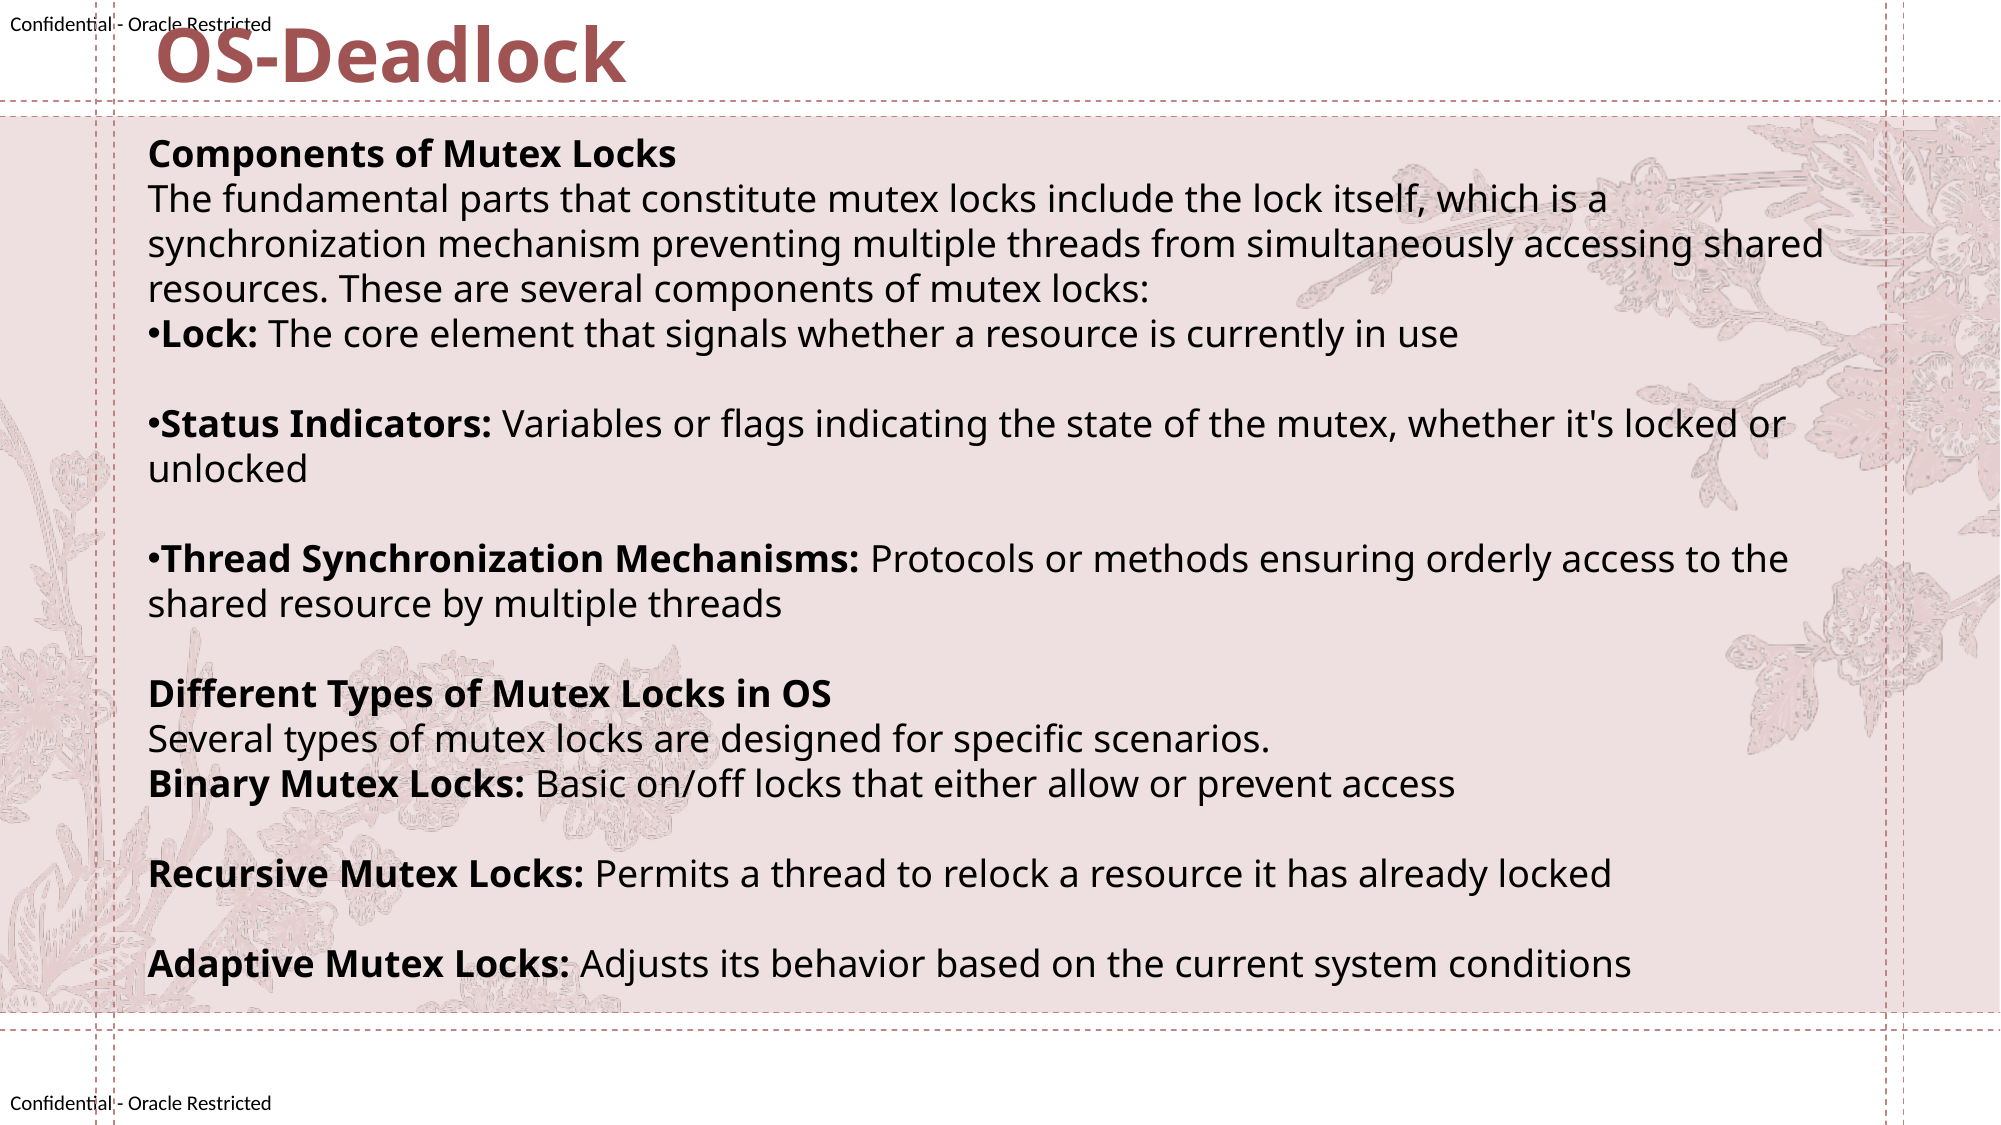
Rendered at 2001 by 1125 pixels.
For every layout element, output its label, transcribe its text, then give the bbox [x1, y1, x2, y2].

text_box Components of Mutex Locks The fundamental parts that constitute mutex locks include the lock itself, which is a synchronization mechanism preventing multiple threads from simultaneously accessing shared resources. These are several components of mutex locks: Lock: The core element that signals whether a resource is currently in use Status Indicators: Variables or flags indicating the state of the mutex, whether it's locked or unlocked Thread Synchronization Mechanisms: Protocols or methods ensuring orderly access to the shared resource by multiple threads Different Types of Mutex Locks in OS Several types of mutex locks are designed for specific scenarios. Binary Mutex Locks: Basic on/off locks that either allow or prevent access Recursive Mutex Locks: Permits a thread to relock a resource it has already locked Adaptive Mutex Locks: Adjusts its behavior based on the current system conditions [132, 122, 1868, 993]
text_box OS-Deadlock [139, 0, 1141, 105]
picture [1240, 116, 2000, 873]
picture [0, 297, 778, 1013]
